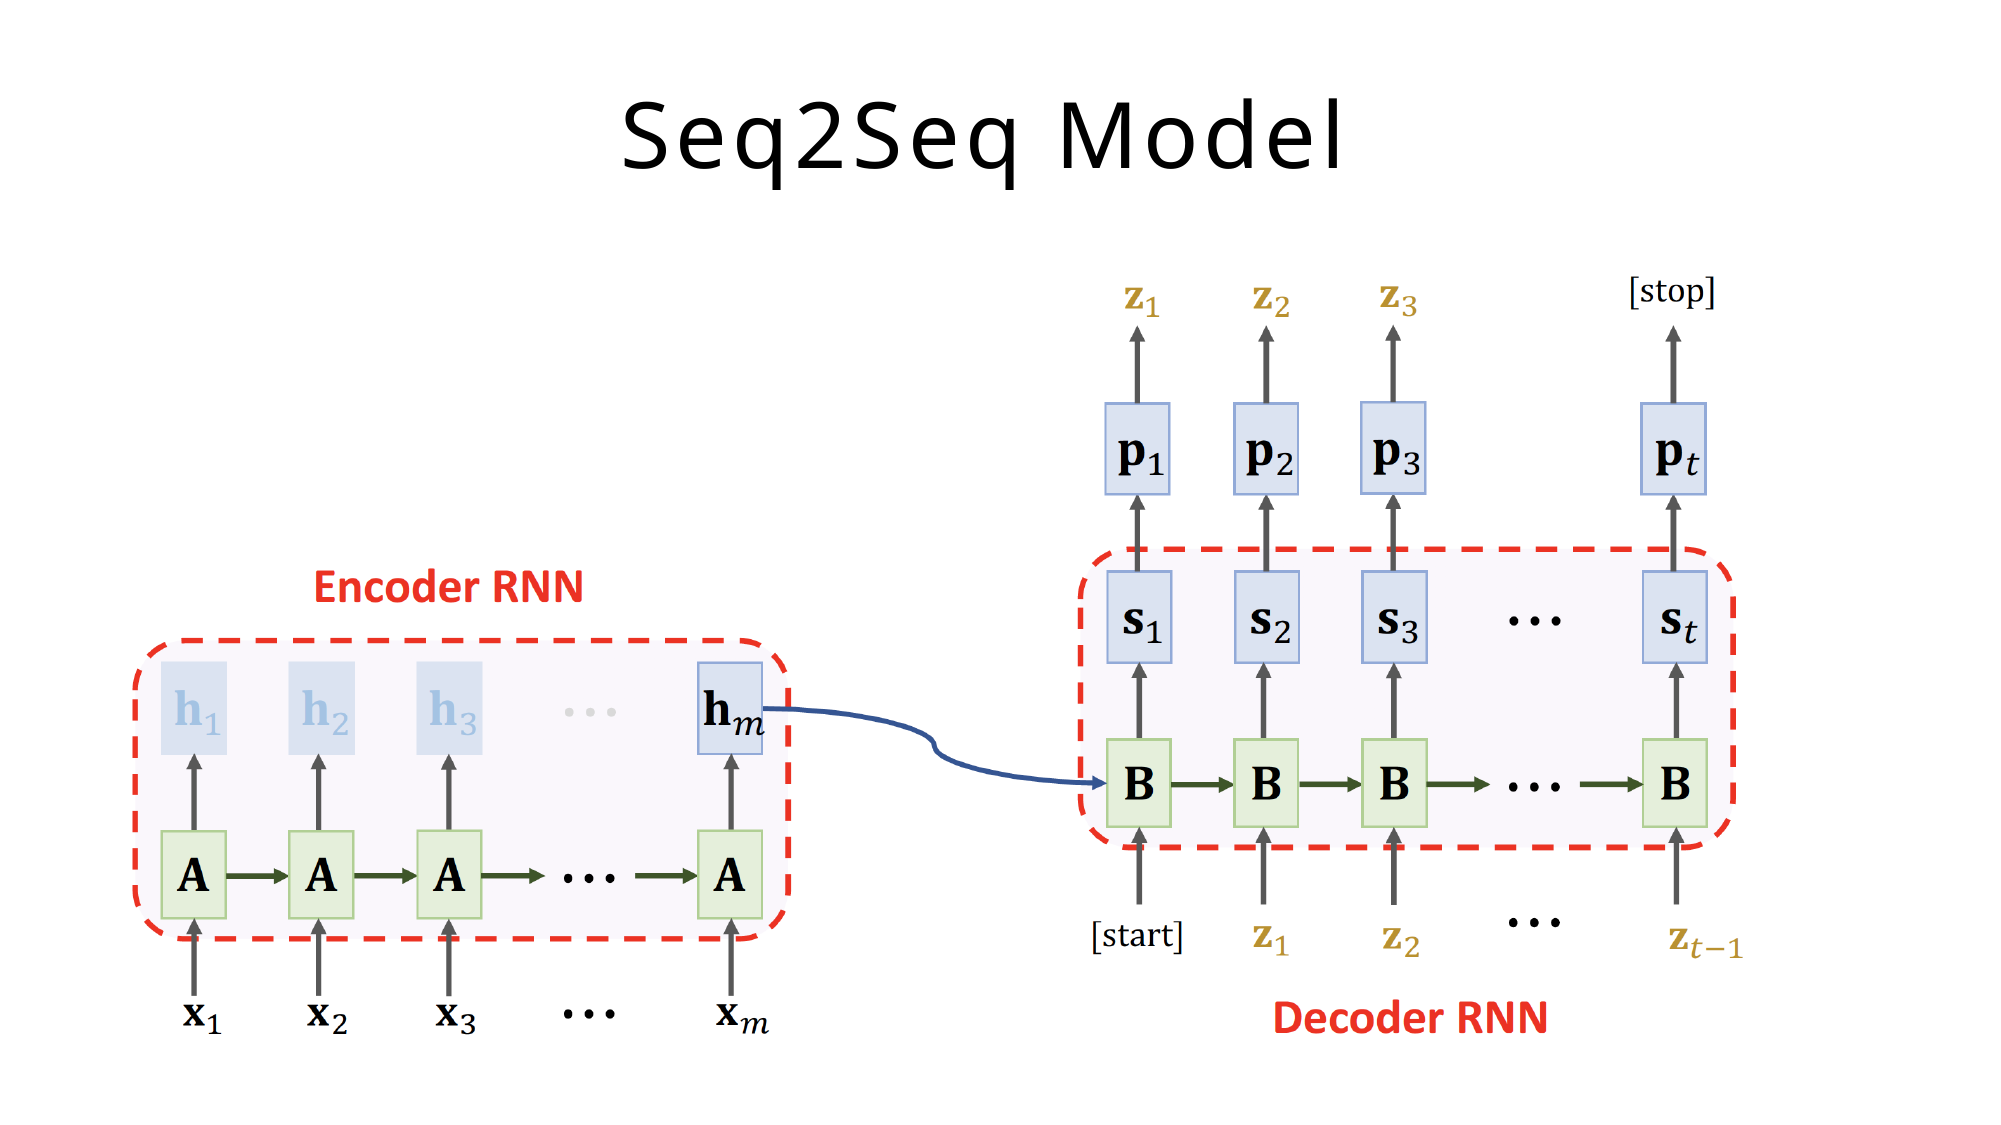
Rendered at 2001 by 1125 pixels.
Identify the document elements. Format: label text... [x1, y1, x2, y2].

picture [112, 227, 1768, 1051]
title Seq2Seq Model [618, 35, 1382, 226]
